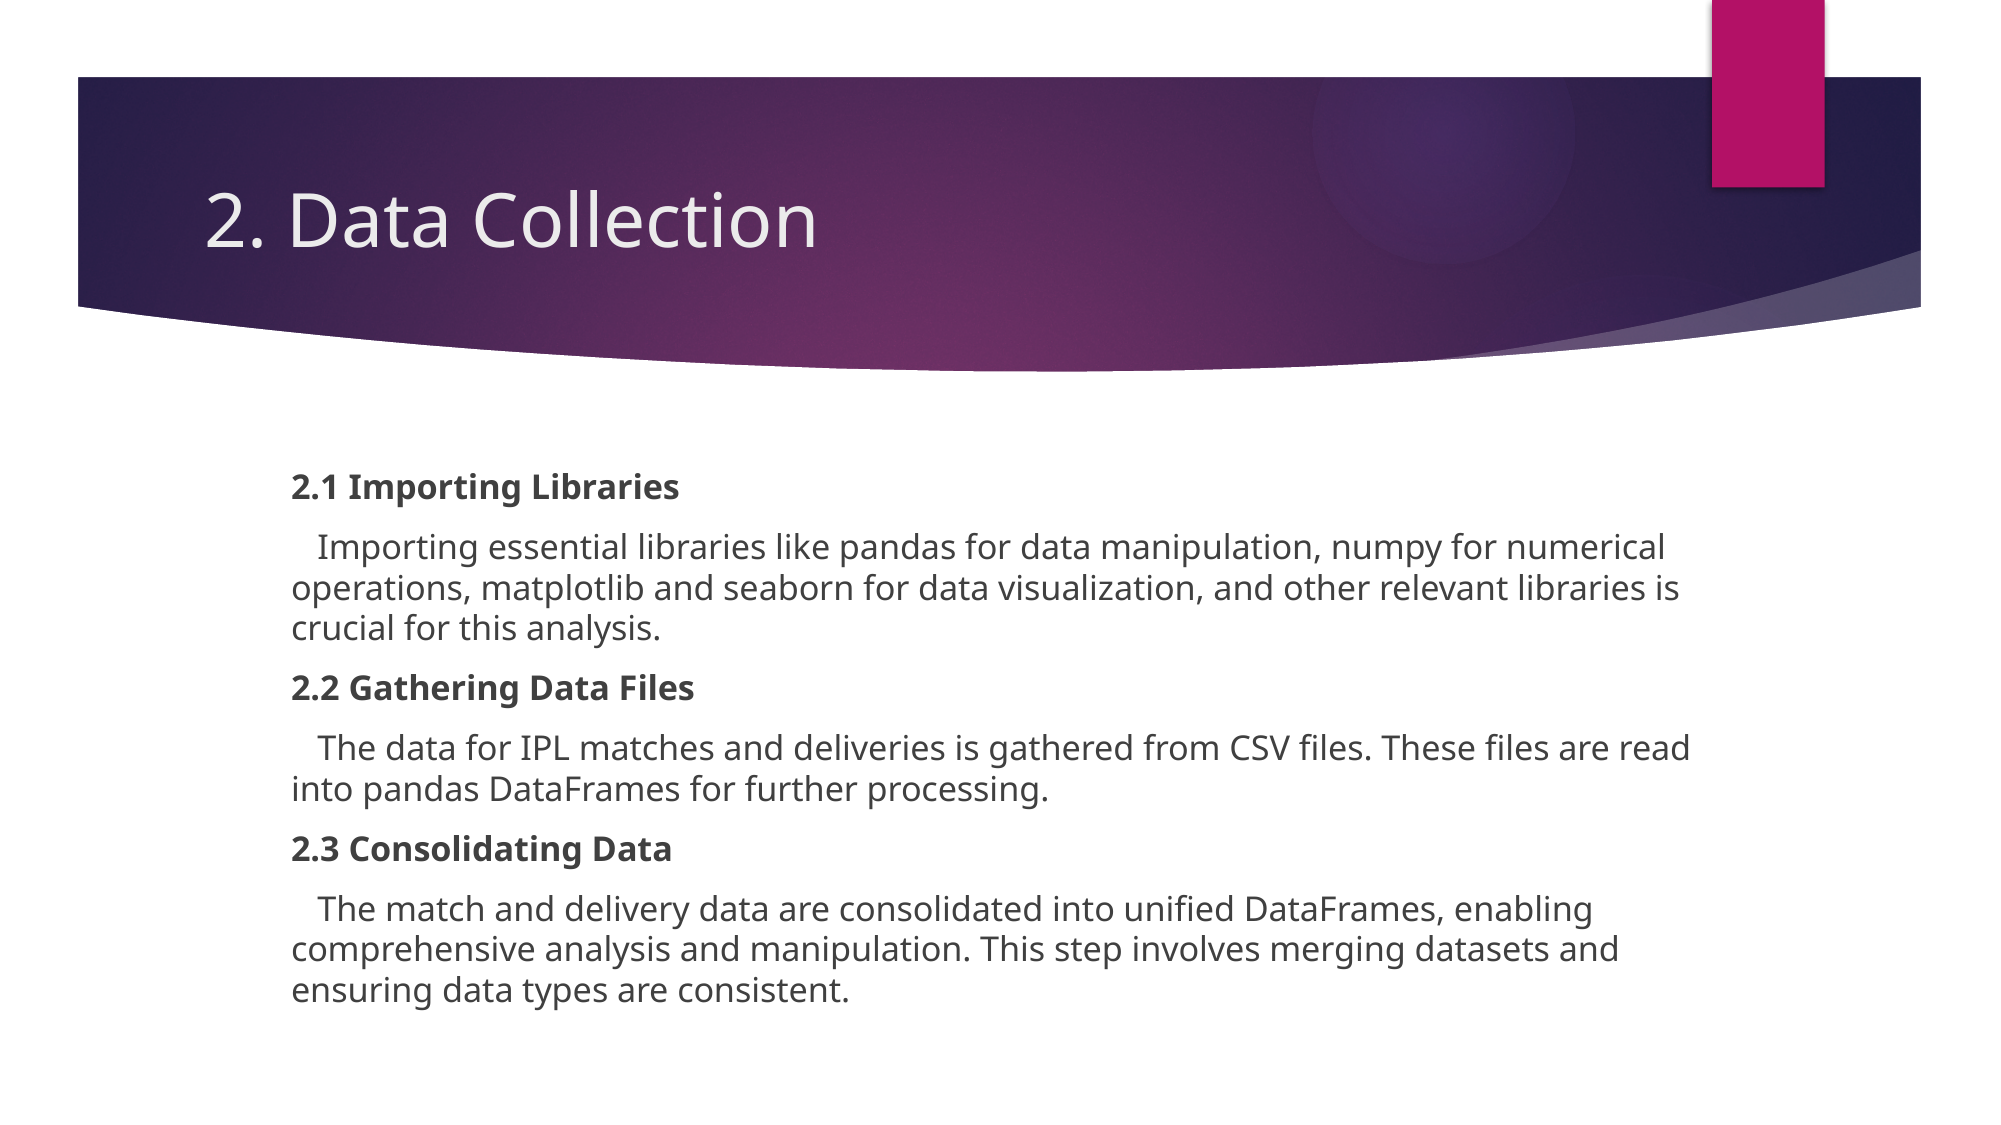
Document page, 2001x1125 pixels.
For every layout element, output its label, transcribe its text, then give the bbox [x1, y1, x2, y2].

title 2. Data Collection [189, 159, 1627, 276]
list 2.1 Importing Libraries Importing essential libraries like pandas for data manipulation, numpy for numerical operations, matplotlib and seaborn for data visualization, and other relevant libraries is crucial for this analysis. 2.2 Gathering Data Files The data for IPL matches and deliveries is gathered from CSV files. These files are read into pandas DataFrames for further processing. 2.3 Consolidating Data The match and delivery data are consolidated into unified DataFrames, enabling comprehensive analysis and manipulation. This step involves merging datasets and ensuring data types are consistent. [276, 457, 1724, 1019]
